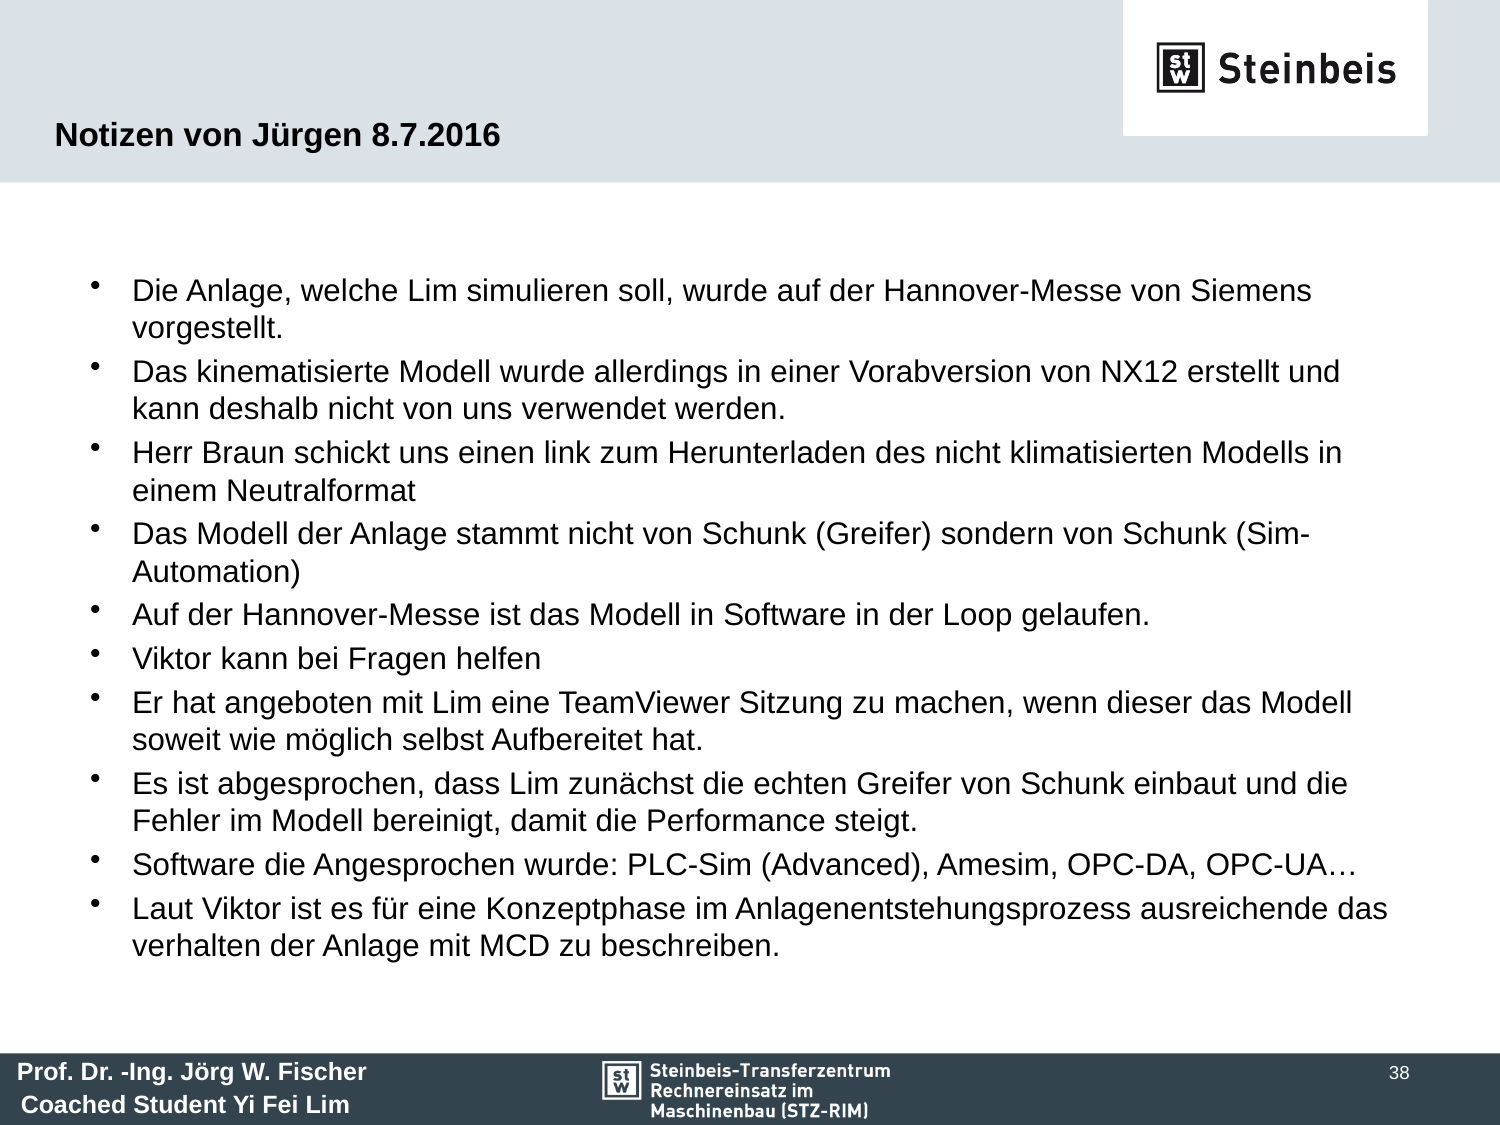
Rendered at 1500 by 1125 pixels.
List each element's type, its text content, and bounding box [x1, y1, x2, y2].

picture [592, 1057, 908, 1121]
title Notizen von Jürgen 8.7.2016 [39, 66, 951, 162]
list Die Anlage, welche Lim simulieren soll, wurde auf der Hannover-Messe von Siemens vorgestellt. Das kinematisierte Modell wurde allerdings in einer Vorabversion von NX12 erstellt und kann deshalb nicht von uns verwendet werden. Herr Braun schickt uns einen link zum Herunterladen des nicht klimatisierten Modells in einem Neutralformat Das Modell der Anlage stammt nicht von Schunk (Greifer) sondern von Schunk (Sim-Automation) Auf der Hannover-Messe ist das Modell in Software in der Loop gelaufen. Viktor kann bei Fragen helfen Er hat angeboten mit Lim eine TeamViewer Sitzung zu machen, wenn dieser das Modell soweit wie möglich selbst Aufbereitet hat. Es ist abgesprochen, dass Lim zunächst die echten Greifer von Schunk einbaut und die Fehler im Modell bereinigt, damit die Performance steigt. Software die Angesprochen wurde: PLC-Sim (Advanced), Amesim, OPC-DA, OPC-UA… Laut Viktor ist es für eine Konzeptphase im Anlagenentstehungsprozess ausreichende das verhalten der Anlage mit MCD zu beschreiben. [74, 262, 1426, 1006]
picture [1108, 0, 1444, 143]
slide_number 38 [1074, 1053, 1426, 1125]
